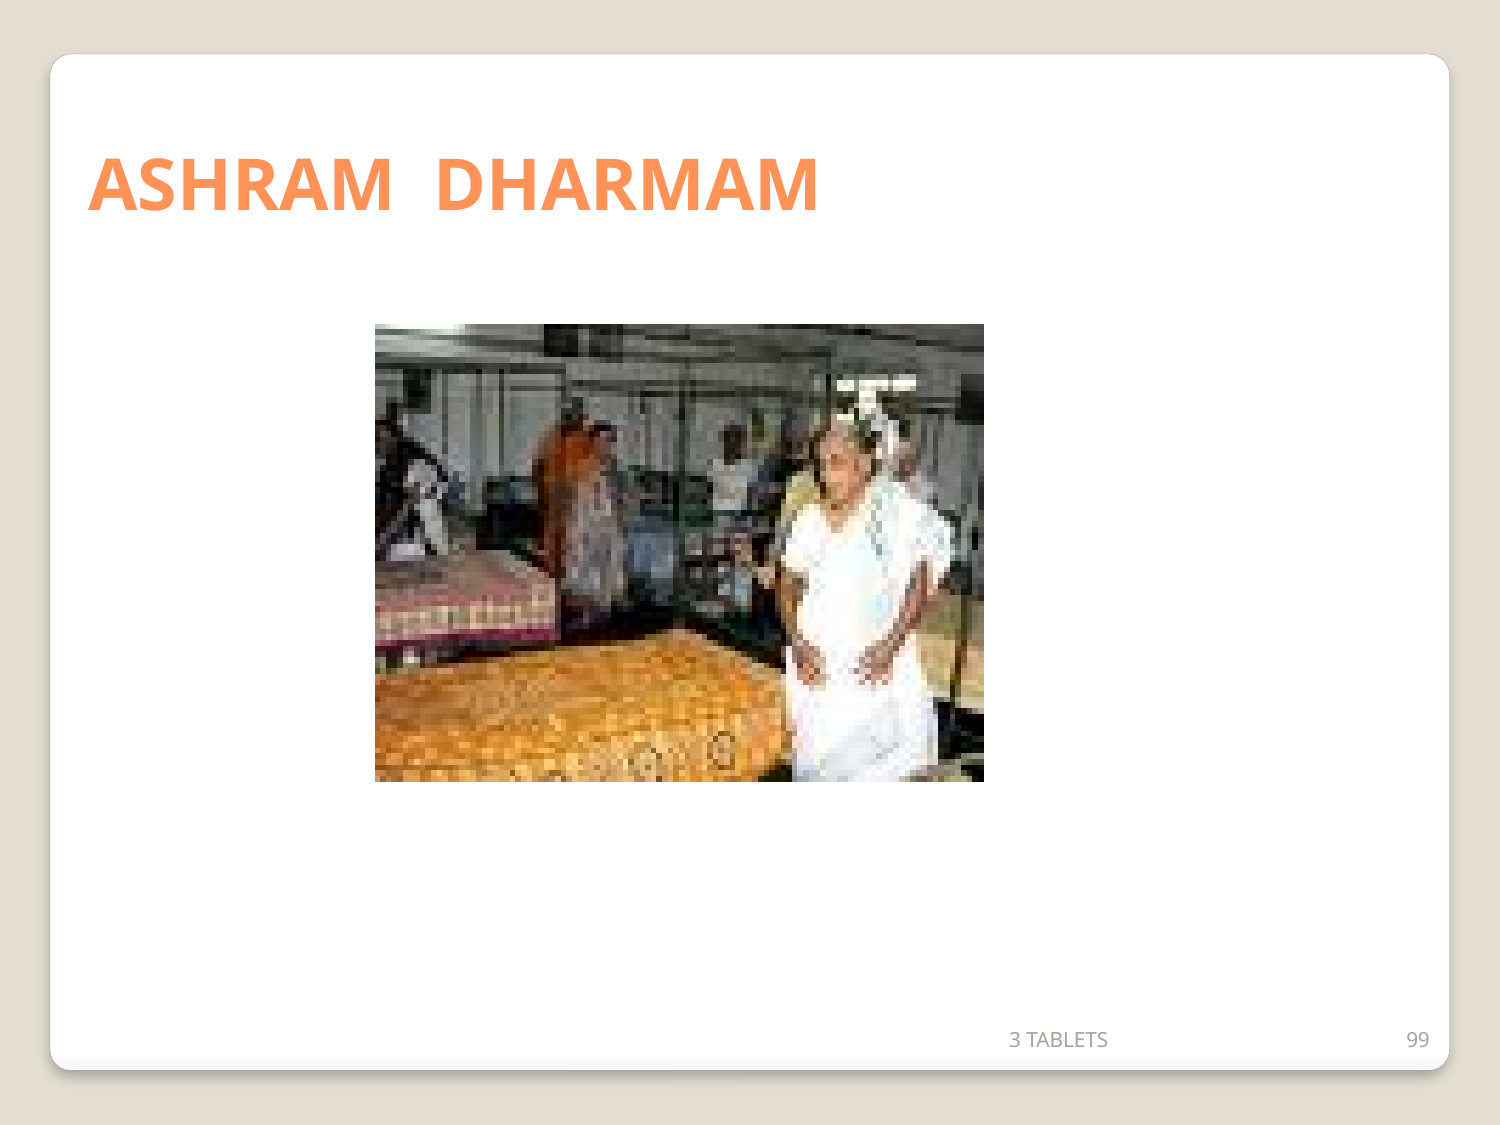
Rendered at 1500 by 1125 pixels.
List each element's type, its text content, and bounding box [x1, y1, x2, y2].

slide_number 99 [1370, 1002, 1445, 1063]
picture [374, 324, 984, 782]
title ASHRAM DHARMAM [0, 45, 1350, 233]
footer 3 TABLETS [994, 1002, 1370, 1063]
